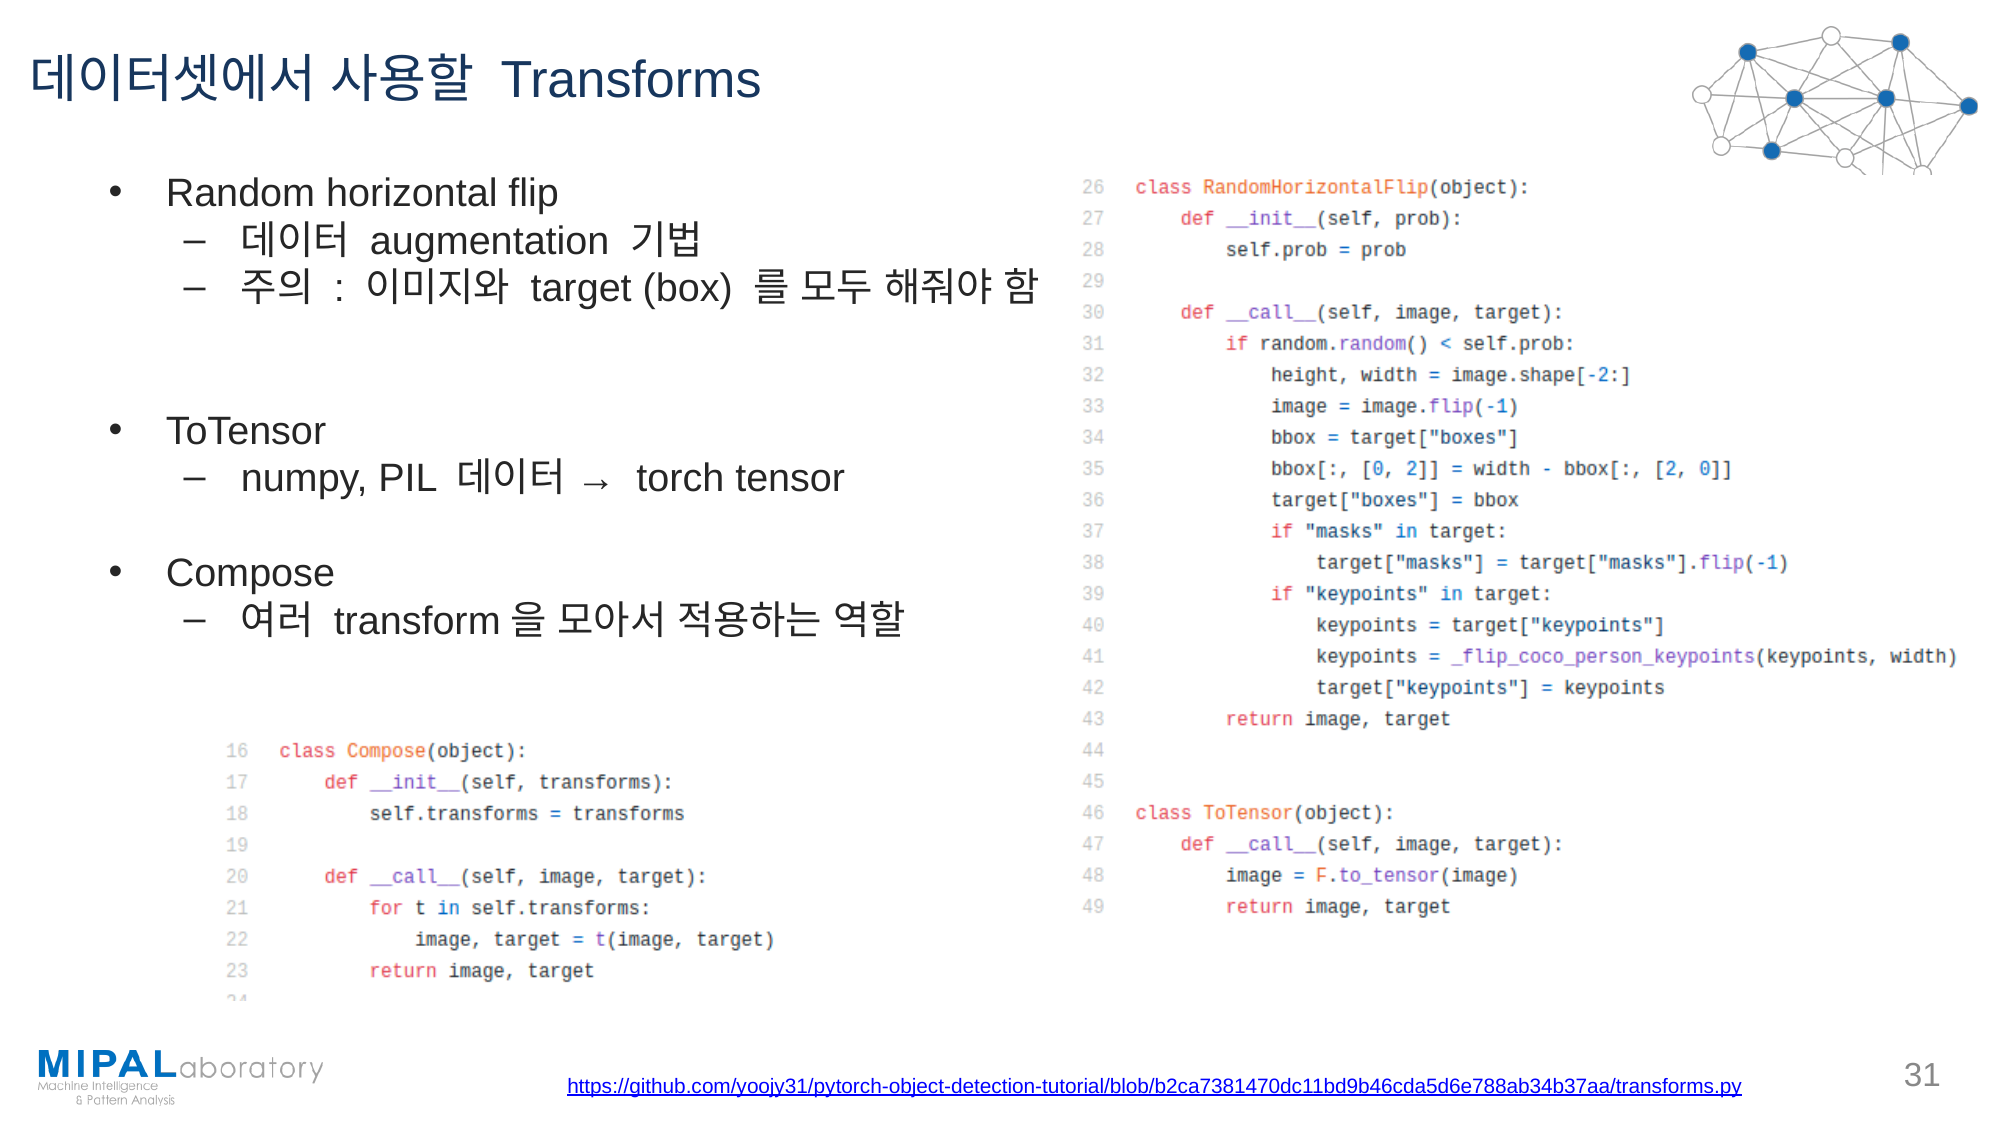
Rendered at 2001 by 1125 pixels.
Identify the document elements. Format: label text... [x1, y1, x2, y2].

picture [1068, 26, 1978, 921]
picture [214, 737, 796, 1001]
slide_number ‹#› [1494, 1042, 1961, 1103]
list Random horizontal flip 데이터 augmentation 기법 주의 : 이미지와 target (box) 를 모두 해줘야 함 ToTensor numpy, PIL 데이터 → torch tensor Compose 여러 transform을 모아서 적용하는 역할 [70, 157, 1930, 647]
text_box https://github.com/yoojy31/pytorch-object-detection-tutorial/blob/b2ca7381470dc11bd9b46cda5d6e788ab34b37aa/transforms.py [552, 1059, 1834, 1110]
picture [38, 1050, 323, 1106]
title 데이터셋에서 사용할 Transforms [9, 13, 1810, 140]
